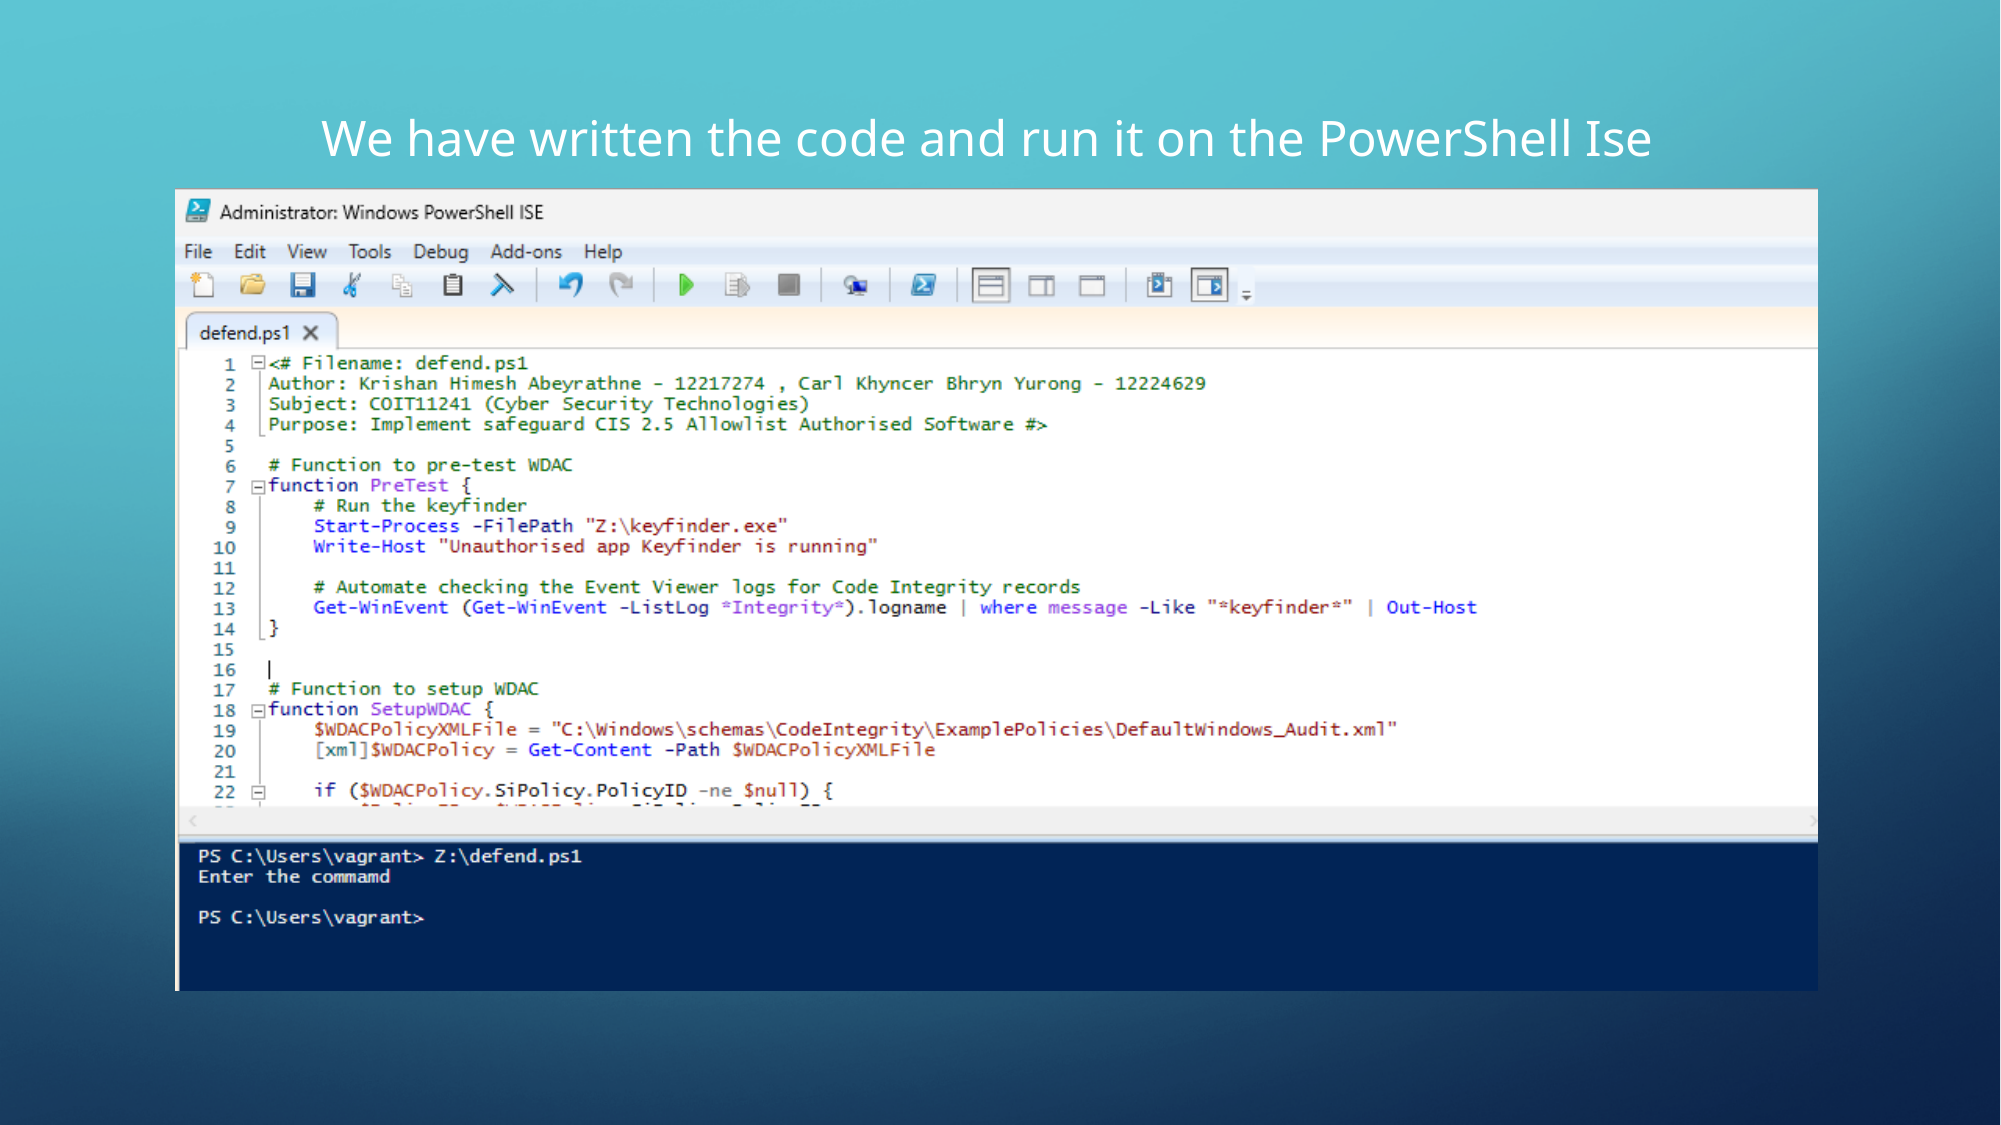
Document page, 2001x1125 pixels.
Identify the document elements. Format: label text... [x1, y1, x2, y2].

text_box We have written the code and run it on the PowerShell Ise [306, 88, 1737, 175]
picture [175, 188, 1819, 991]
